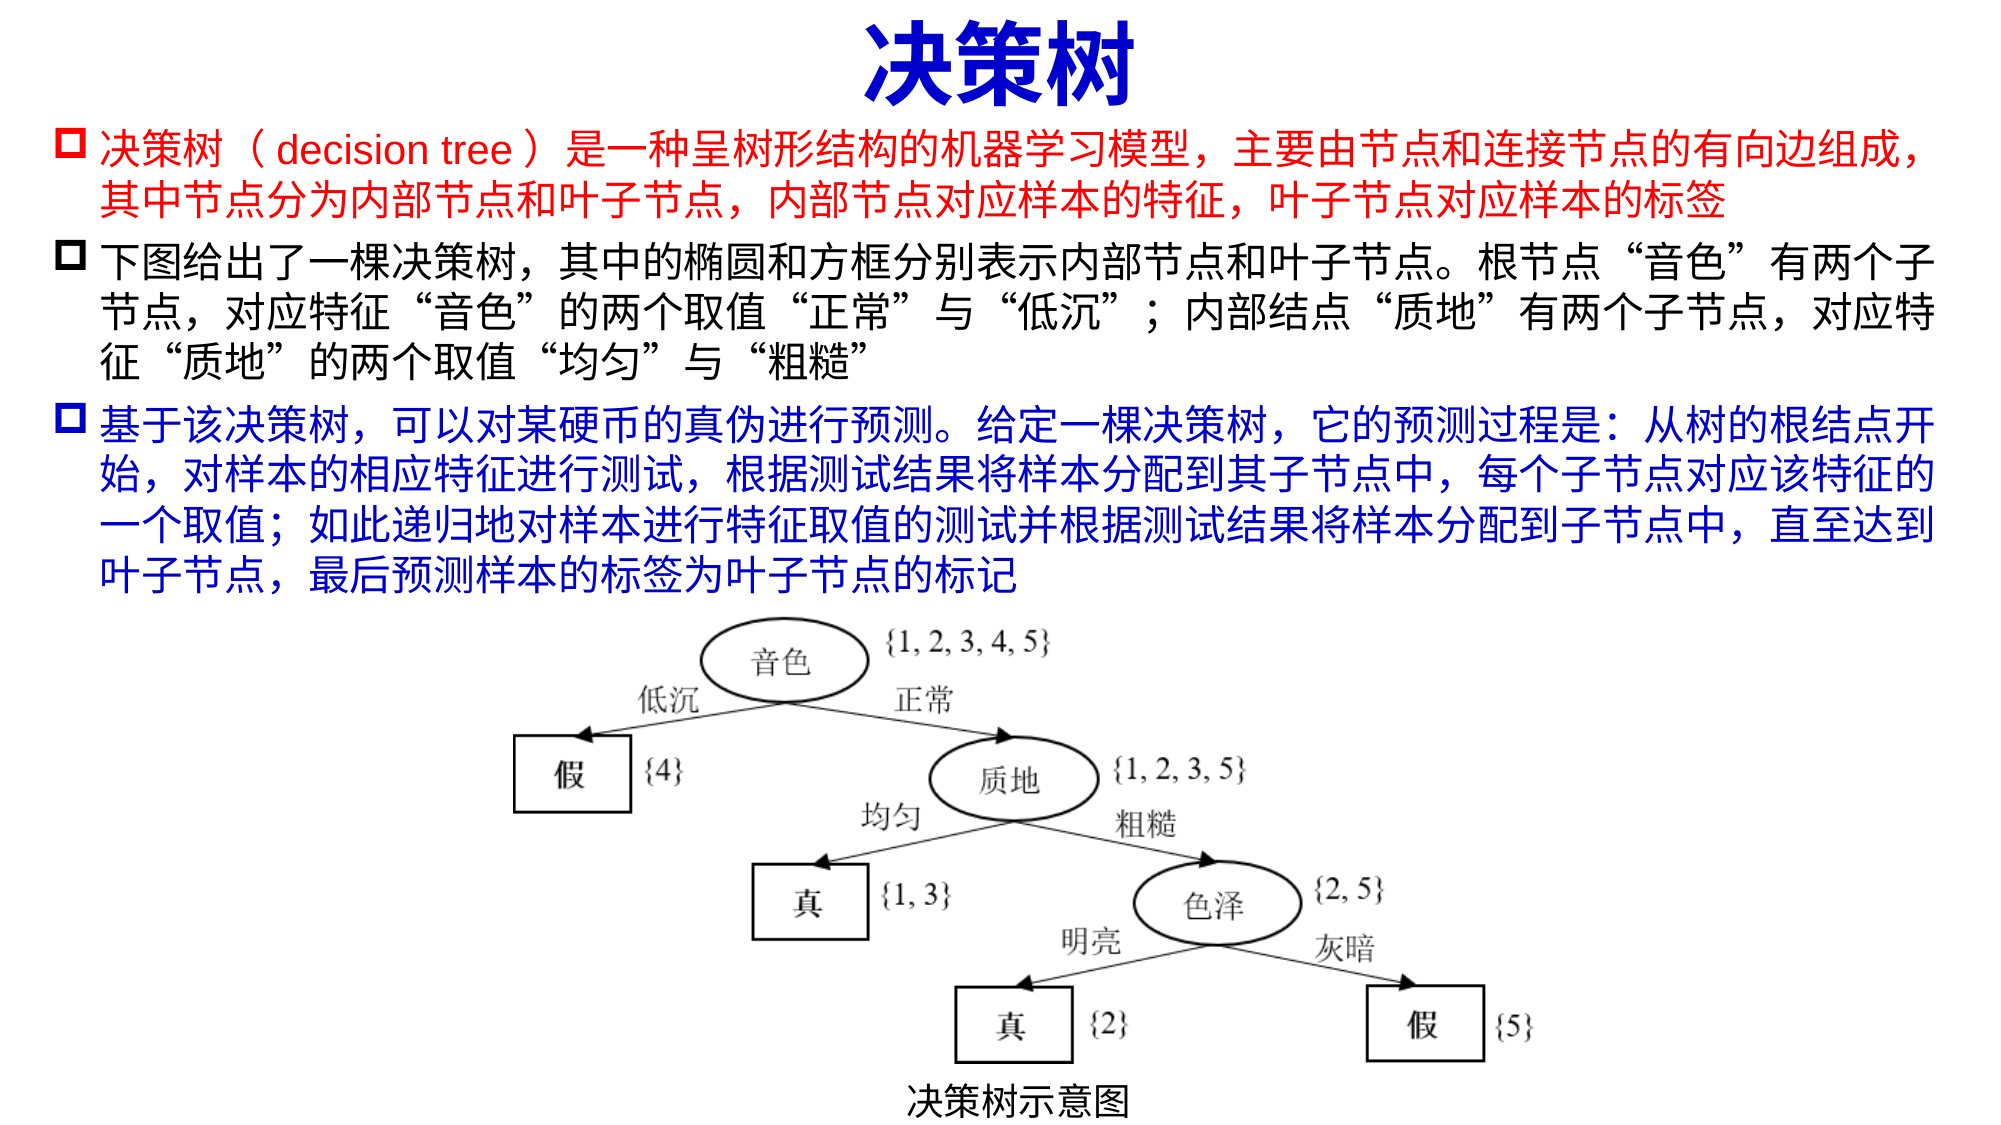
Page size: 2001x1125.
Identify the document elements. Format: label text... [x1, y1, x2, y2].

text_box 决策树（decision tree）是一种呈树形结构的机器学习模型，主要由节点和连接节点的有向边组成，其中节点分为内部节点和叶子节点，内部节点对应样本的特征，叶子节点对应样本的标签 下图给出了一棵决策树，其中的椭圆和方框分别表示内部节点和叶子节点。根节点“音色”有两个子节点，对应特征“音色”的两个取值“正常”与“低沉”；内部结点“质地”有两个子节点，对应特征“质地”的两个取值“均匀”与“粗糙” 基于该决策树，可以对某硬币的真伪进行预测。给定一棵决策树，它的预测过程是：从树的根结点开始，对样本的相应特征进行测试，根据测试结果将样本分配到其子节点中，每个子节点对应该特征的一个取值；如此递归地对样本进行特征取值的测试并根据测试结果将样本分配到子节点中，直至达到叶子节点，最后预测样本的标签为叶子节点的标记 [37, 115, 1963, 622]
text_box 决策树 [462, 0, 1538, 125]
text_box 决策树示意图 [828, 1072, 1172, 1125]
picture [513, 610, 1556, 1064]
